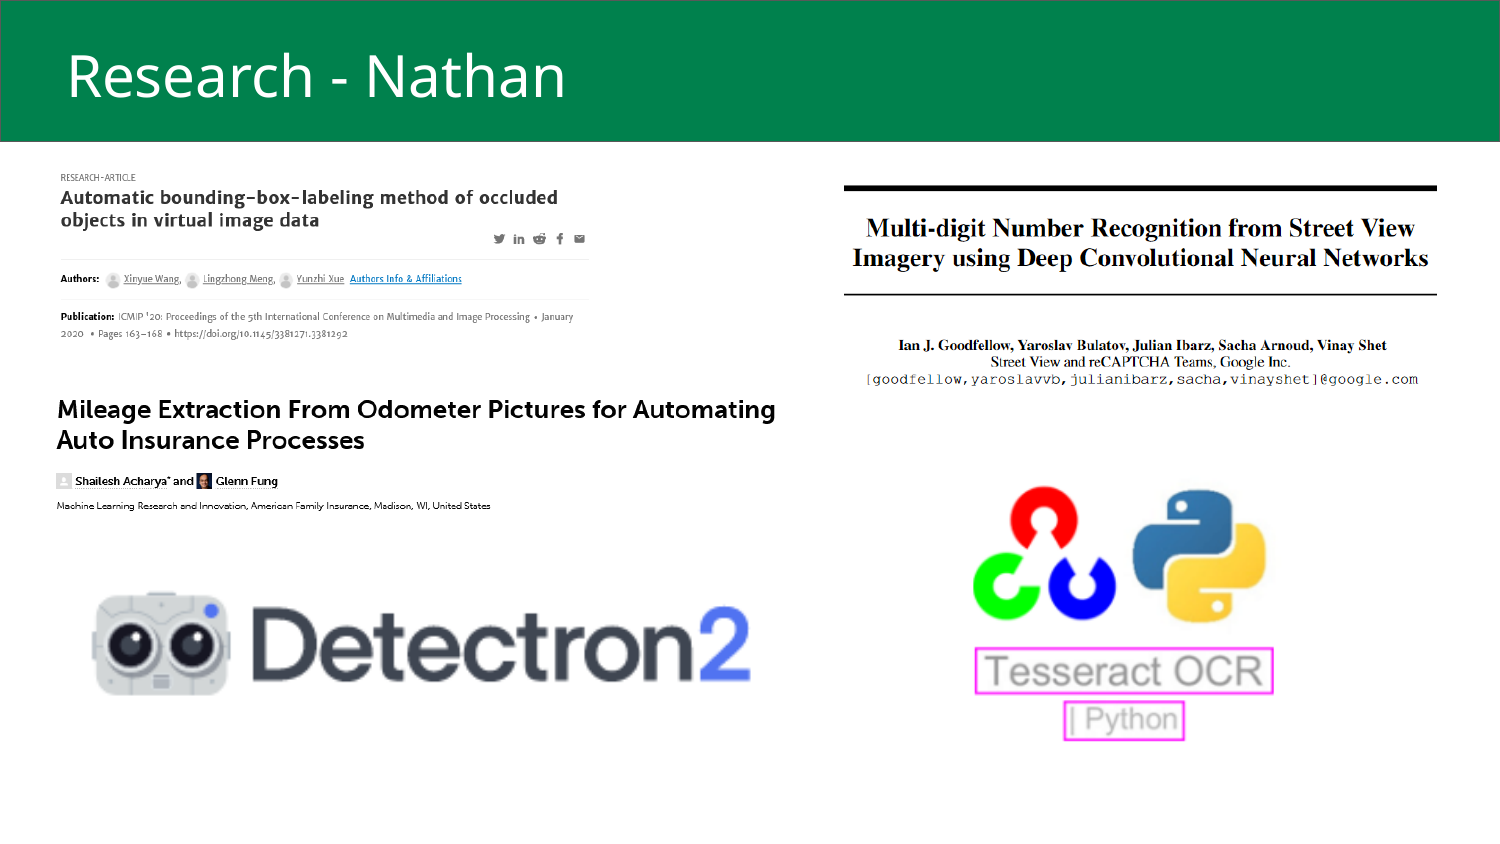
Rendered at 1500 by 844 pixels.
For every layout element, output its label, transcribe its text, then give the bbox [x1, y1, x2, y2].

picture [910, 434, 1346, 779]
list [51, 172, 1449, 794]
picture [50, 172, 597, 345]
title Research - Nathan [51, 23, 1449, 118]
picture [78, 580, 760, 706]
picture [832, 172, 1450, 394]
picture [50, 392, 788, 519]
